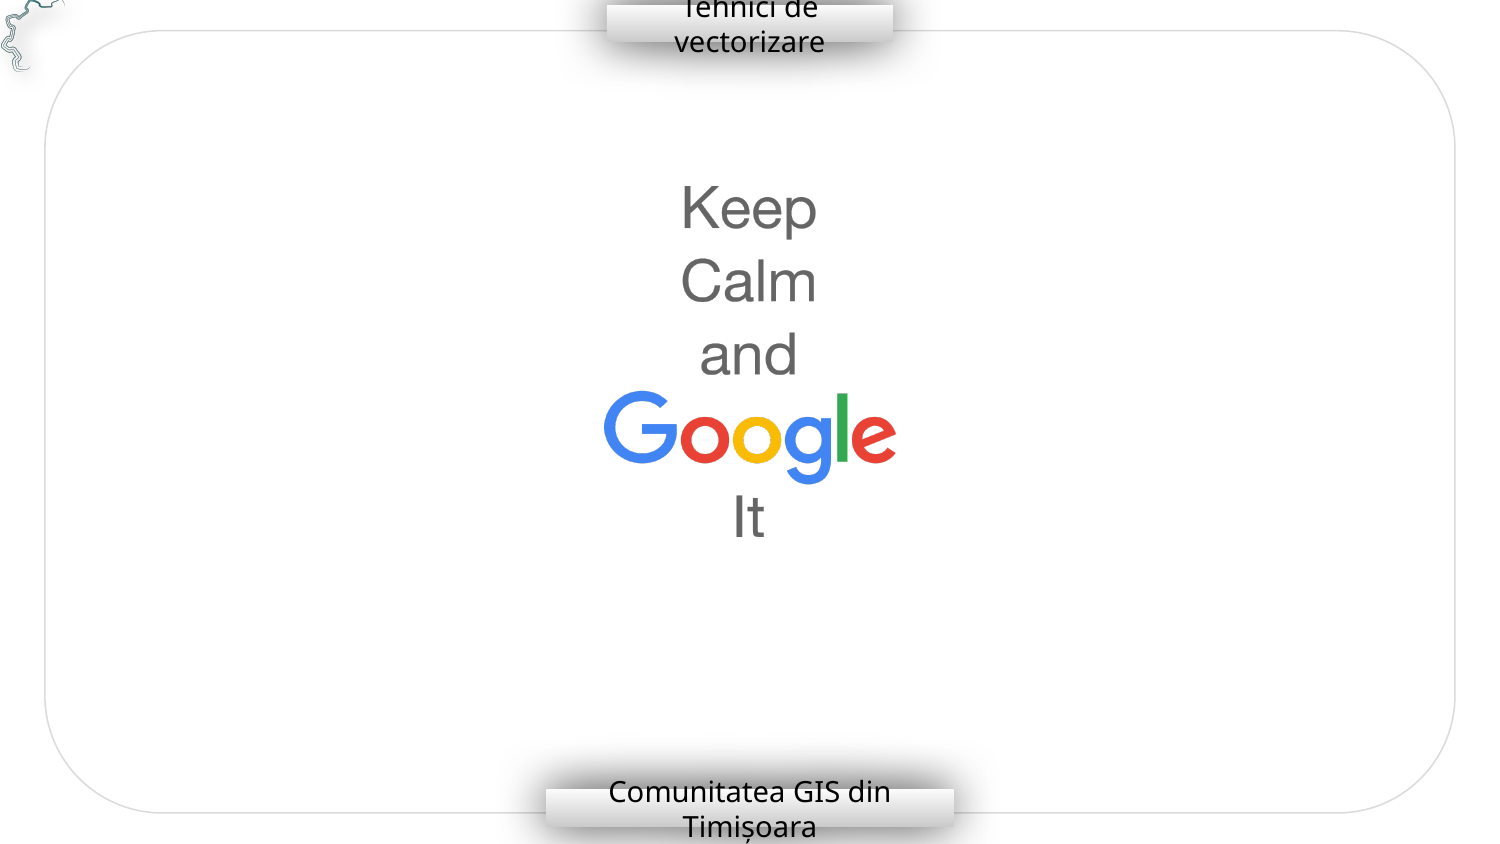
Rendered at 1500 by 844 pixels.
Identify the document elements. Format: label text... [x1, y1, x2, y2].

text_box Tehnici de vectorizare [606, 5, 893, 42]
picture [604, 186, 896, 538]
text_box [44, 30, 1455, 813]
text_box Comunitatea GIS din Timișoara [546, 789, 954, 827]
picture [1, 0, 65, 73]
